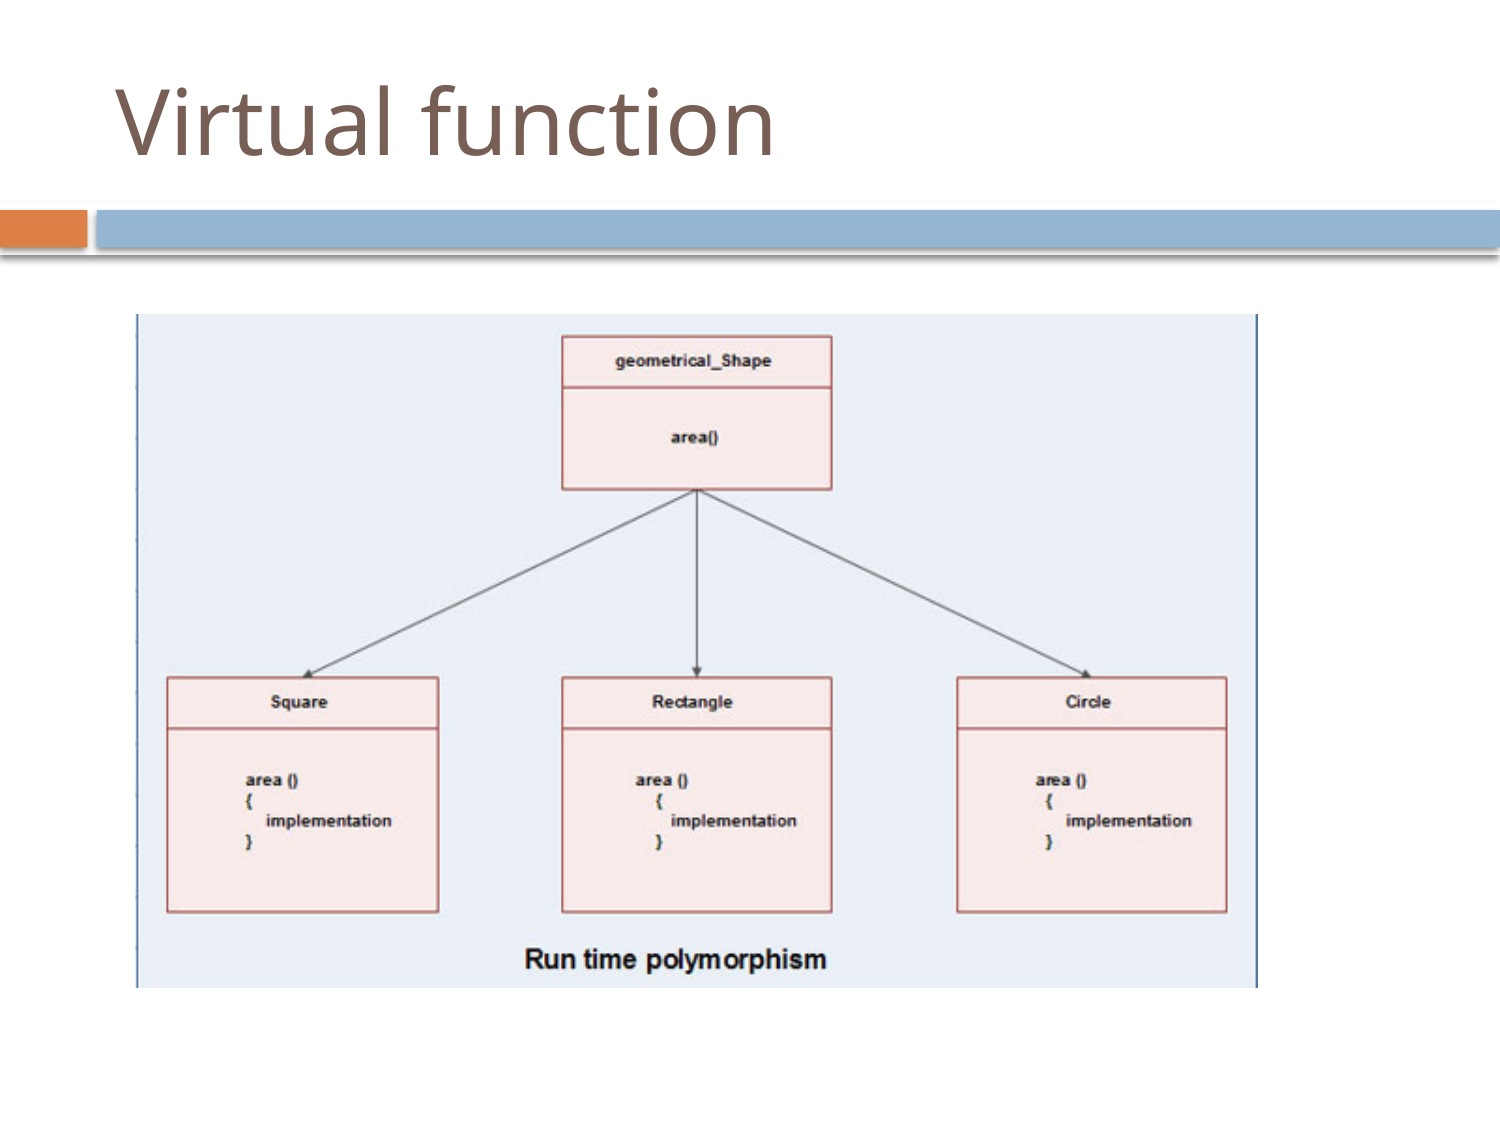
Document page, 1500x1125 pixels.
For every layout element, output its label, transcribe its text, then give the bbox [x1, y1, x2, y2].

picture [135, 314, 1259, 989]
title Virtual function [100, 37, 1438, 200]
